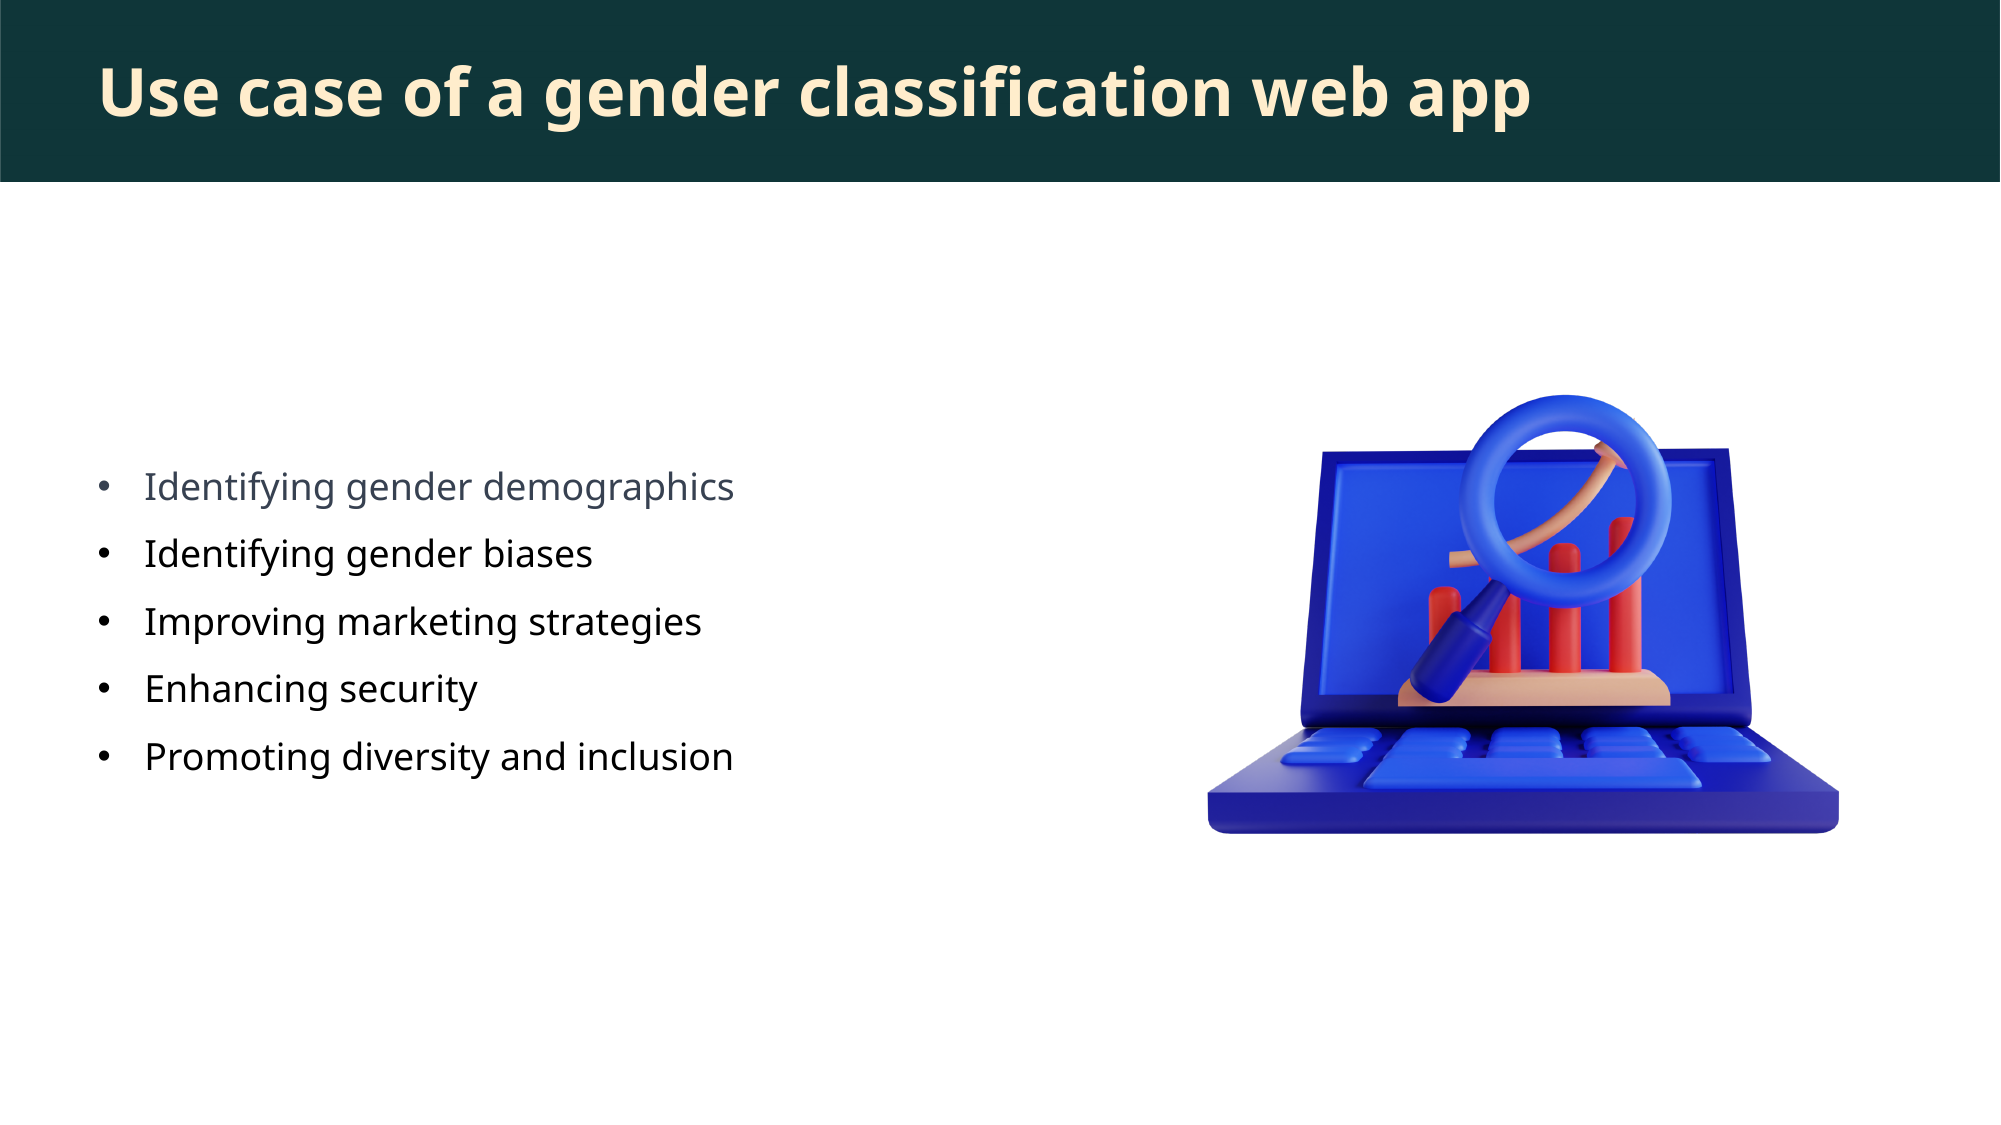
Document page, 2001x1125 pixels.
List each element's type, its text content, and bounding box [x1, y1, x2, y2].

picture [1168, 258, 1866, 956]
text_box Identifying gender demographics Identifying gender biases Improving marketing strategies Enhancing security Promoting diversity and inclusion [82, 432, 1066, 786]
picture [0, 0, 2000, 182]
